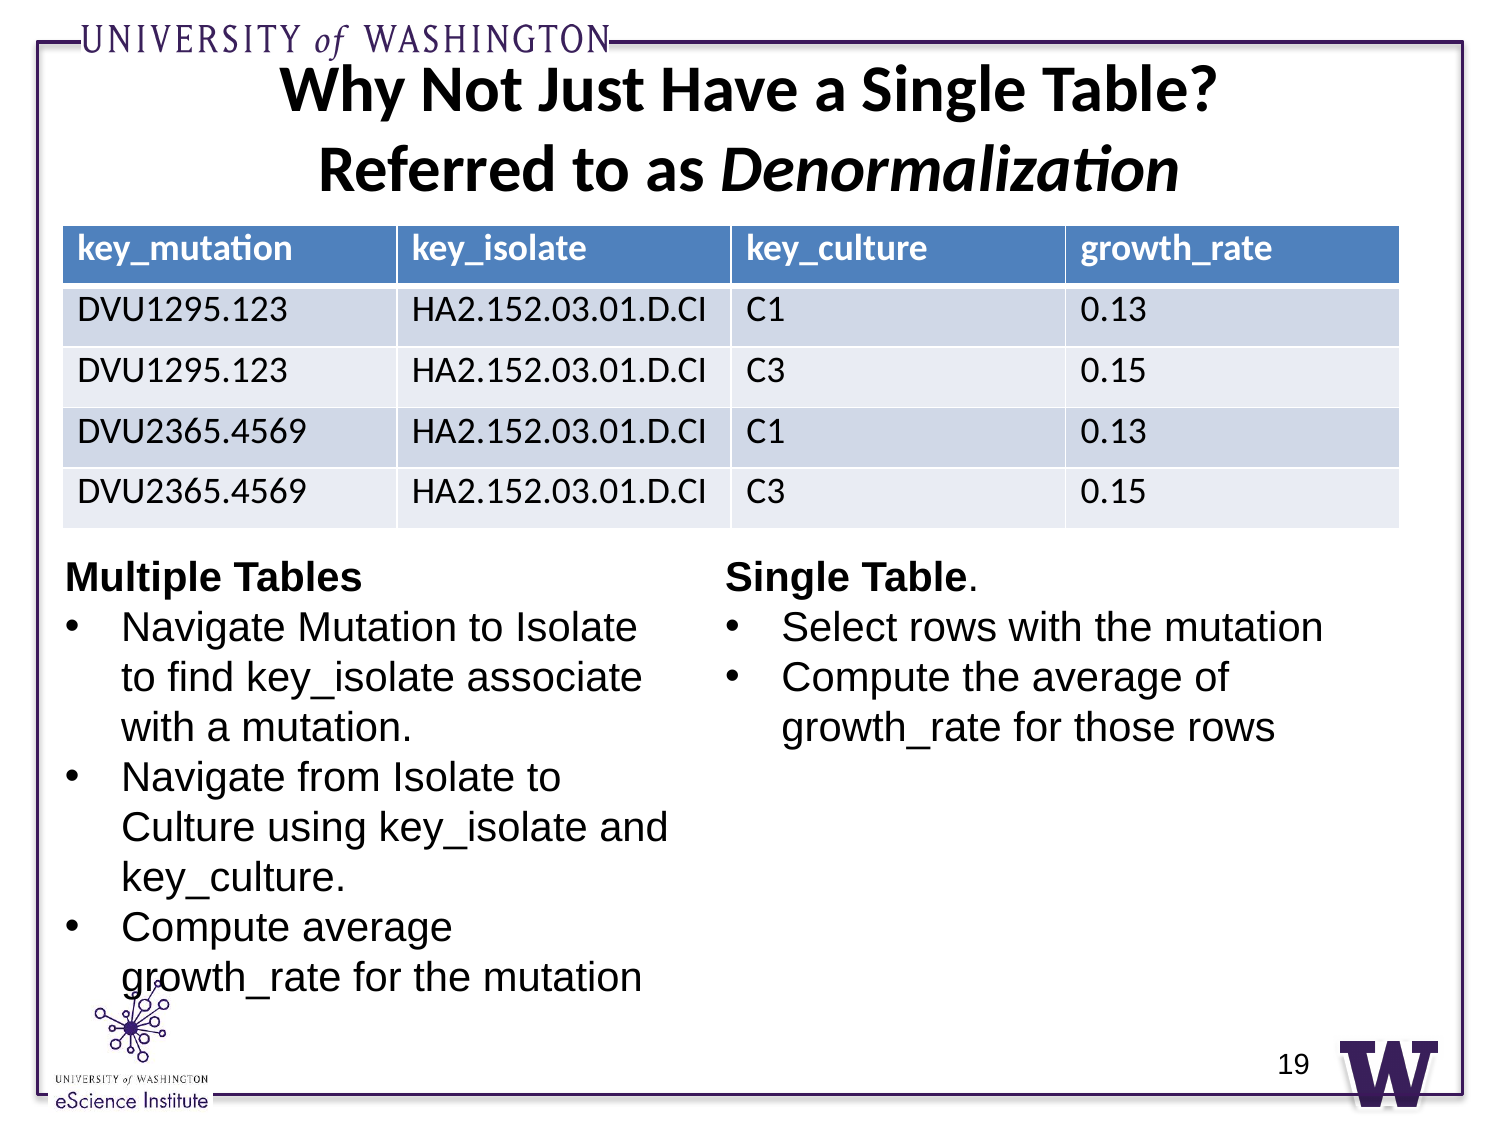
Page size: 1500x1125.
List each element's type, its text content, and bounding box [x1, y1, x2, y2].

picture [48, 978, 213, 1113]
table_header key_mutation [63, 226, 396, 283]
table_cell HA2.152.03.01.D.CI [398, 469, 730, 528]
table_cell C3 [732, 348, 1065, 407]
table_cell 0.15 [1066, 348, 1399, 407]
table_cell C1 [732, 408, 1065, 467]
table_cell DVU1295.123 [63, 289, 396, 346]
text_box Single Table. Select rows with the mutation Compute the average of growth_rate for those rows [710, 542, 1448, 858]
table_cell HA2.152.03.01.D.CI [398, 408, 730, 467]
table_cell C3 [732, 469, 1065, 528]
picture [1350, 1041, 1438, 1093]
table_cell 0.13 [1066, 289, 1399, 346]
picture [81, 24, 609, 37]
table_cell DVU2365.4569 [63, 469, 396, 528]
table_header key_isolate [398, 226, 730, 283]
slide_number 19 [1262, 1037, 1350, 1098]
table_cell HA2.152.03.01.D.CI [398, 289, 730, 346]
table_cell 0.13 [1066, 408, 1399, 467]
table_cell HA2.152.03.01.D.CI [398, 348, 730, 407]
table_cell DVU1295.123 [63, 348, 396, 407]
text_box Multiple Tables Navigate Mutation to Isolate to find key_isolate associate with a mutation. Navigate from Isolate to Culture using key_isolate and key_culture. Compute average growth_rate for the mutation [50, 542, 688, 1108]
table_header growth_rate [1066, 226, 1399, 283]
picture [1340, 1096, 1438, 1107]
table_cell DVU2365.4569 [63, 408, 396, 467]
table_cell C1 [732, 289, 1065, 346]
title Why Not Just Have a Single Table? Referred to as Denormalization [75, 37, 1425, 175]
table_cell 0.15 [1066, 469, 1399, 528]
table_header key_culture [732, 226, 1065, 283]
